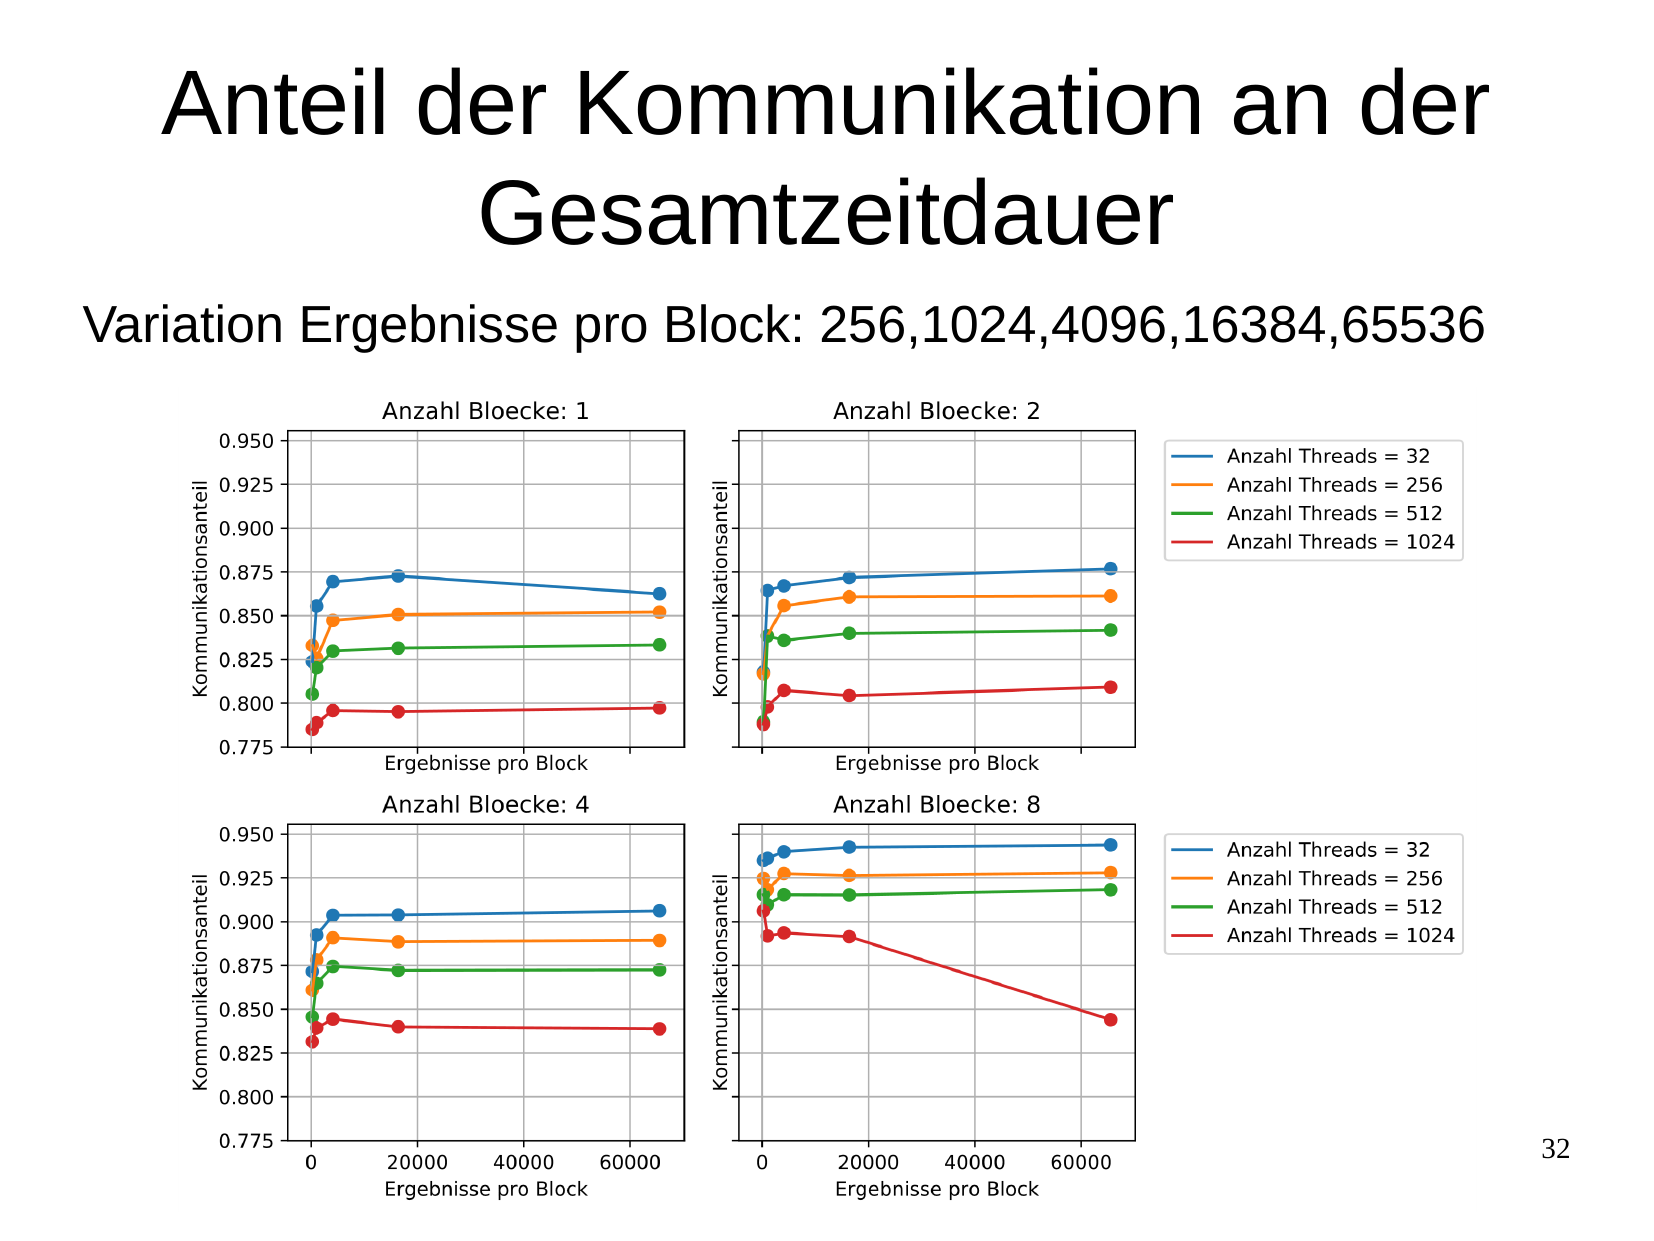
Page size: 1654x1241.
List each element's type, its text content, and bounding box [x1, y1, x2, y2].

title Anteil der Kommunikation an der Gesamtzeitdauer [82, 49, 1571, 257]
list Variation Ergebnisse pro Block: 256,1024,4096,16384,65536 [82, 290, 1571, 1109]
slide_number 32 [1185, 1129, 1571, 1216]
picture [177, 387, 1477, 1212]
